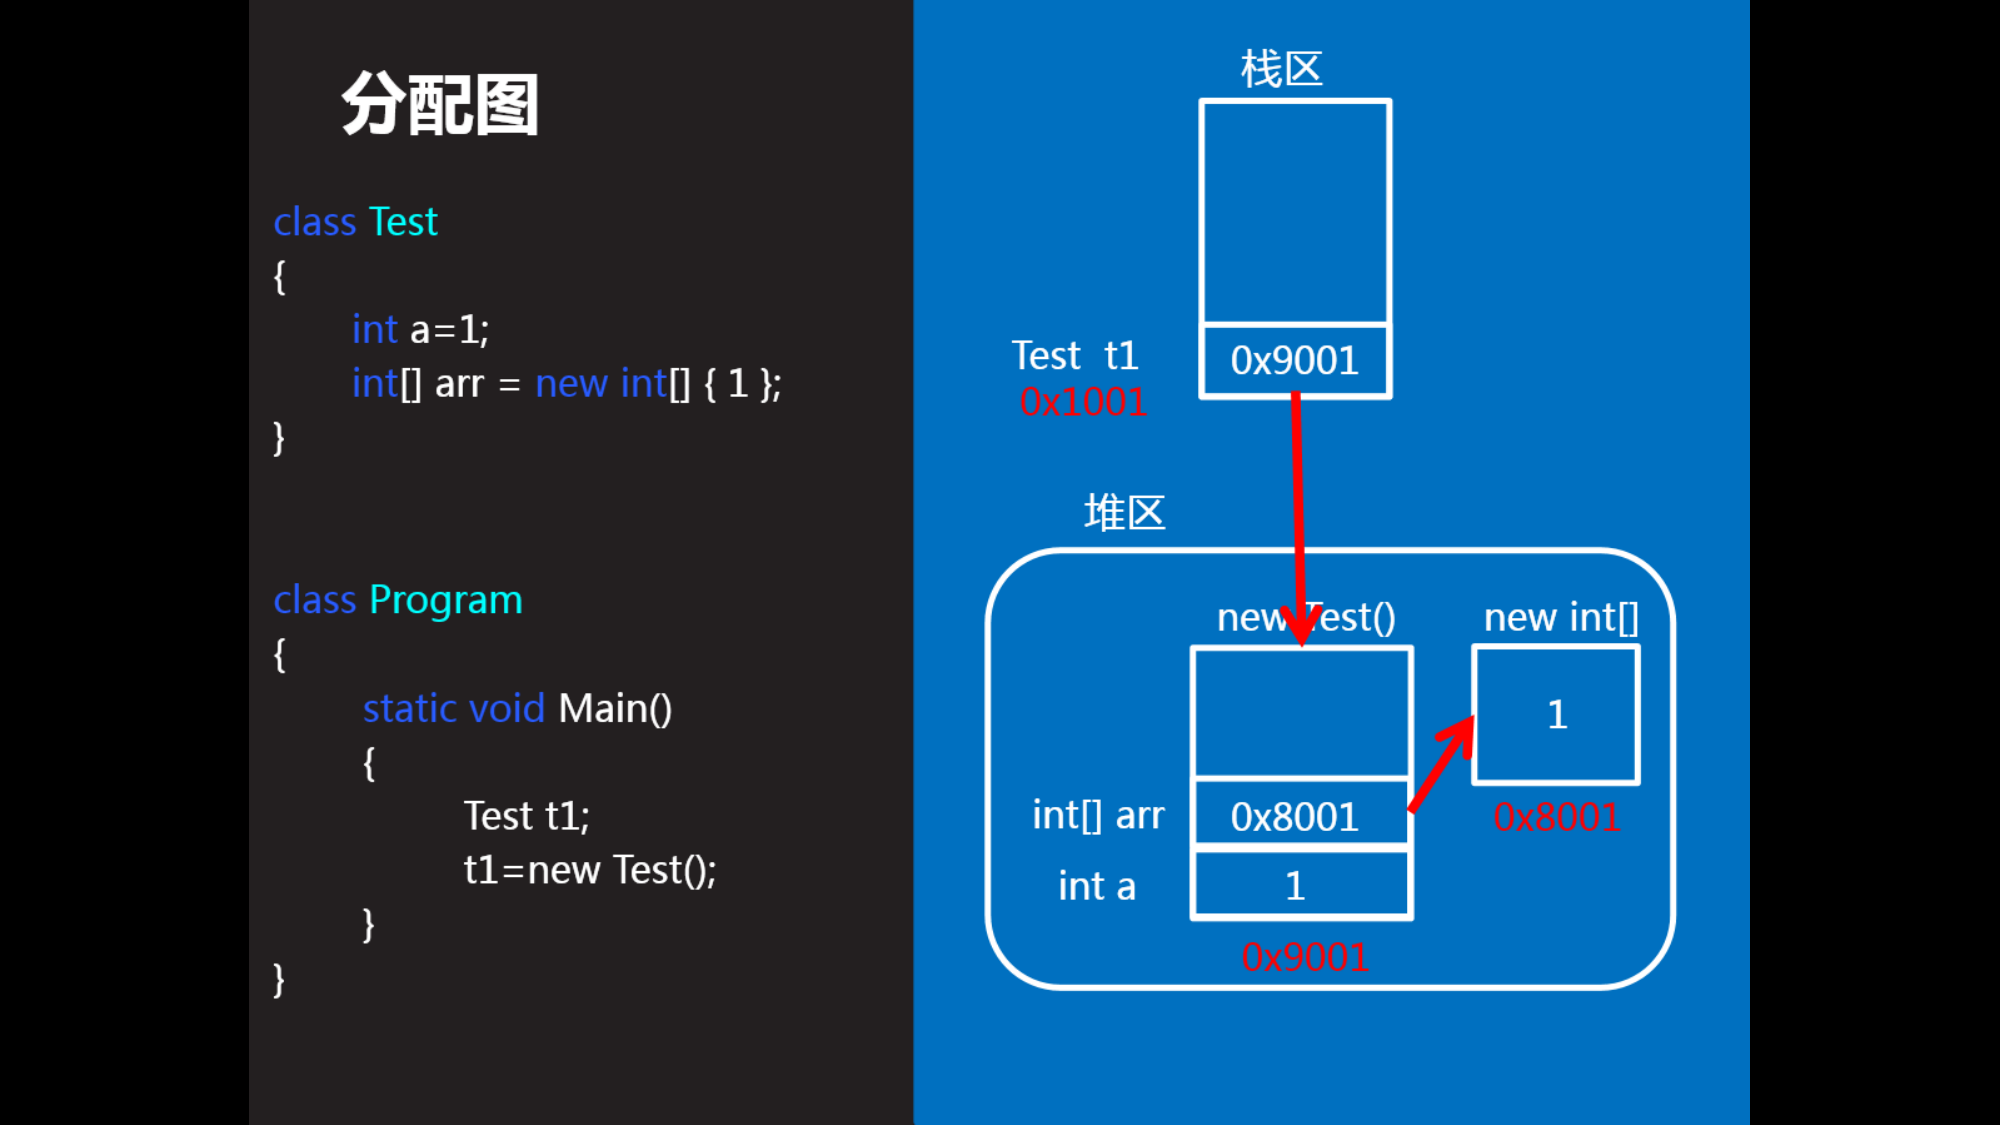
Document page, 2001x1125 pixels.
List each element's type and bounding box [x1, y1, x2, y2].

picture [249, 0, 1750, 1125]
